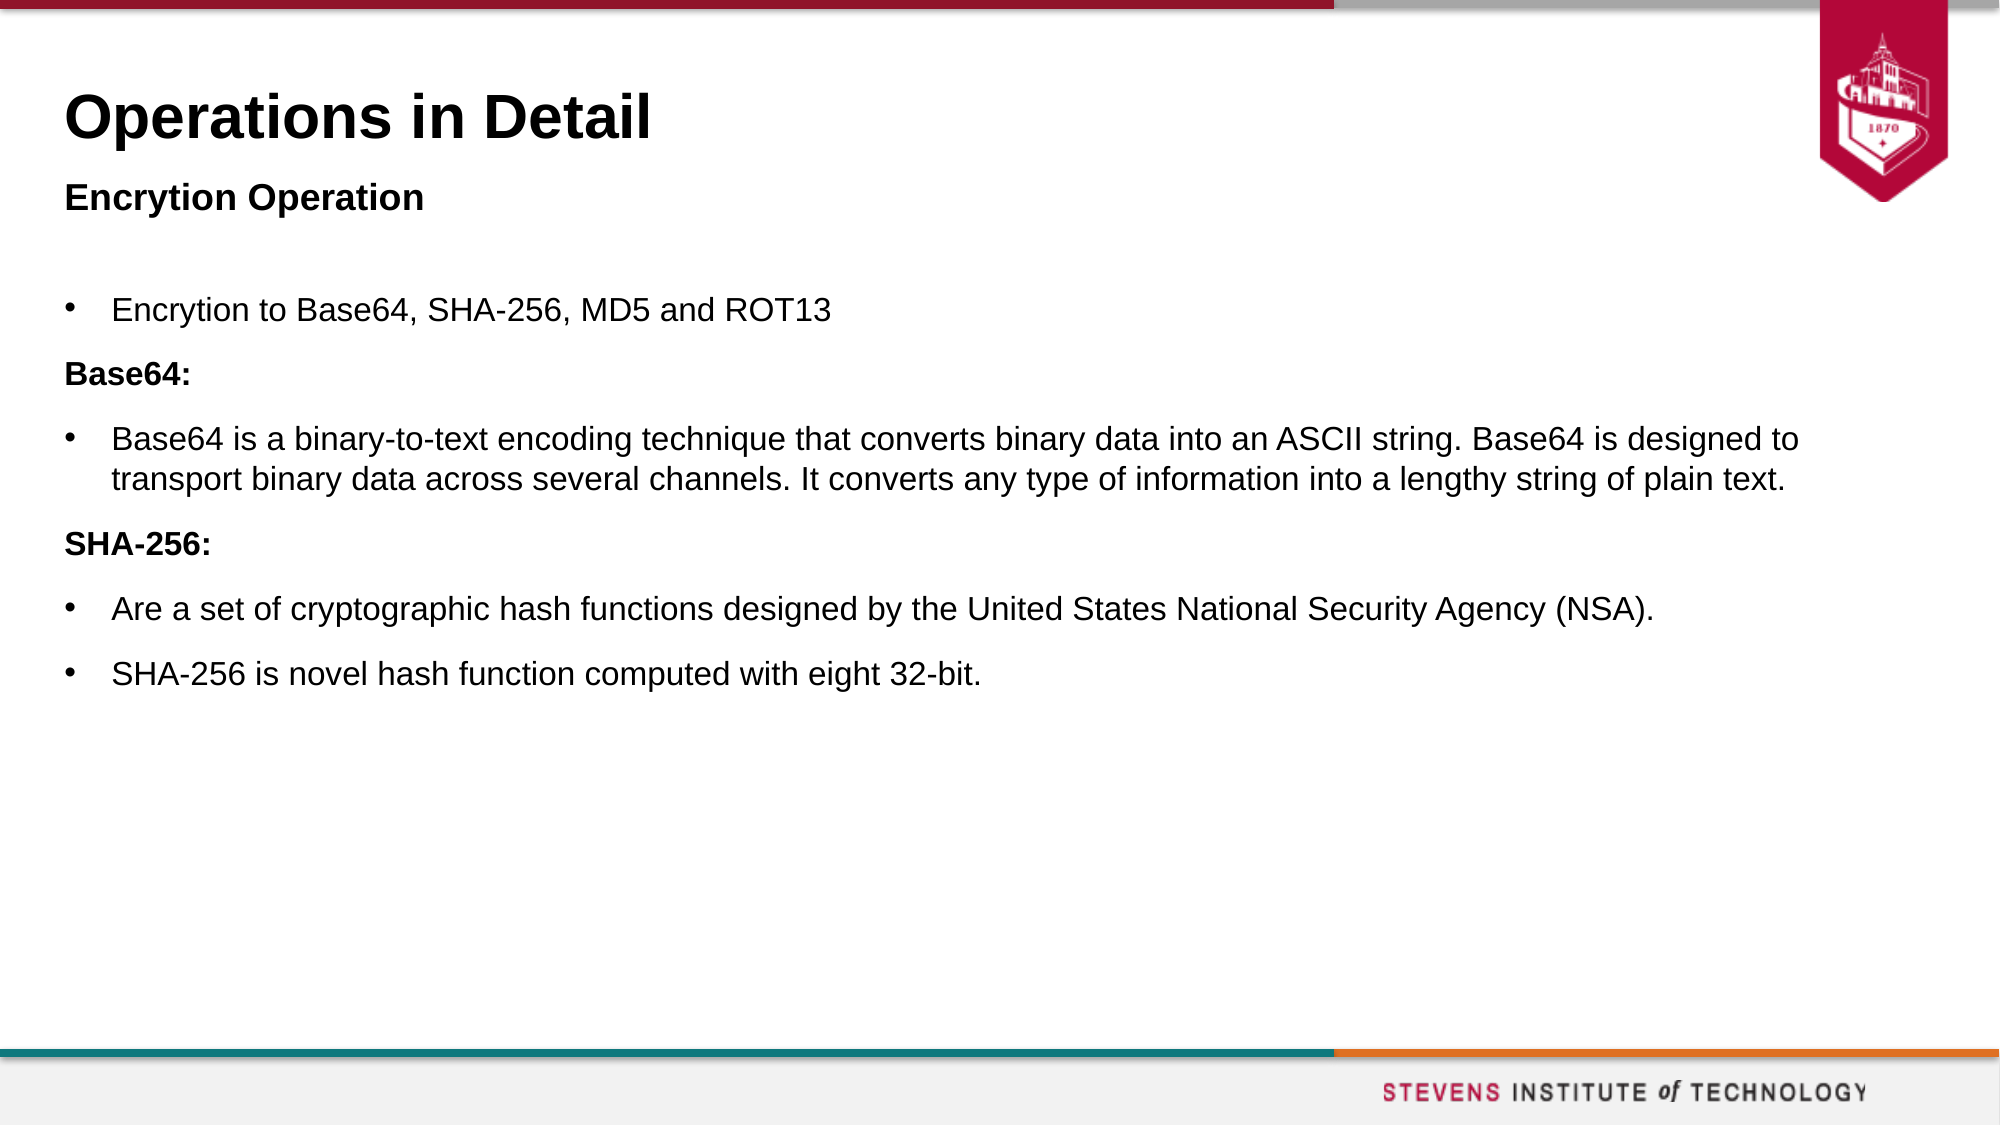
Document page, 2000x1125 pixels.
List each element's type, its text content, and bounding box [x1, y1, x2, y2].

slide_number [1862, 1057, 1967, 1118]
list Encrytion Operation [49, 165, 1652, 232]
title Operations in Detail [49, 68, 1647, 157]
list Encrytion to Base64, SHA-256, MD5 and ROT13 Base64: Base64 is a binary-to-text encoding technique that converts binary data into an ASCII string. Base64 is designed to transport binary data across several channels. It converts any type of information into a lengthy string of plain text. SHA-256: Are a set of cryptographic hash functions designed by the United States National Security Agency (NSA). SHA-256 is novel hash function computed with eight 32-bit. [49, 280, 1951, 1000]
